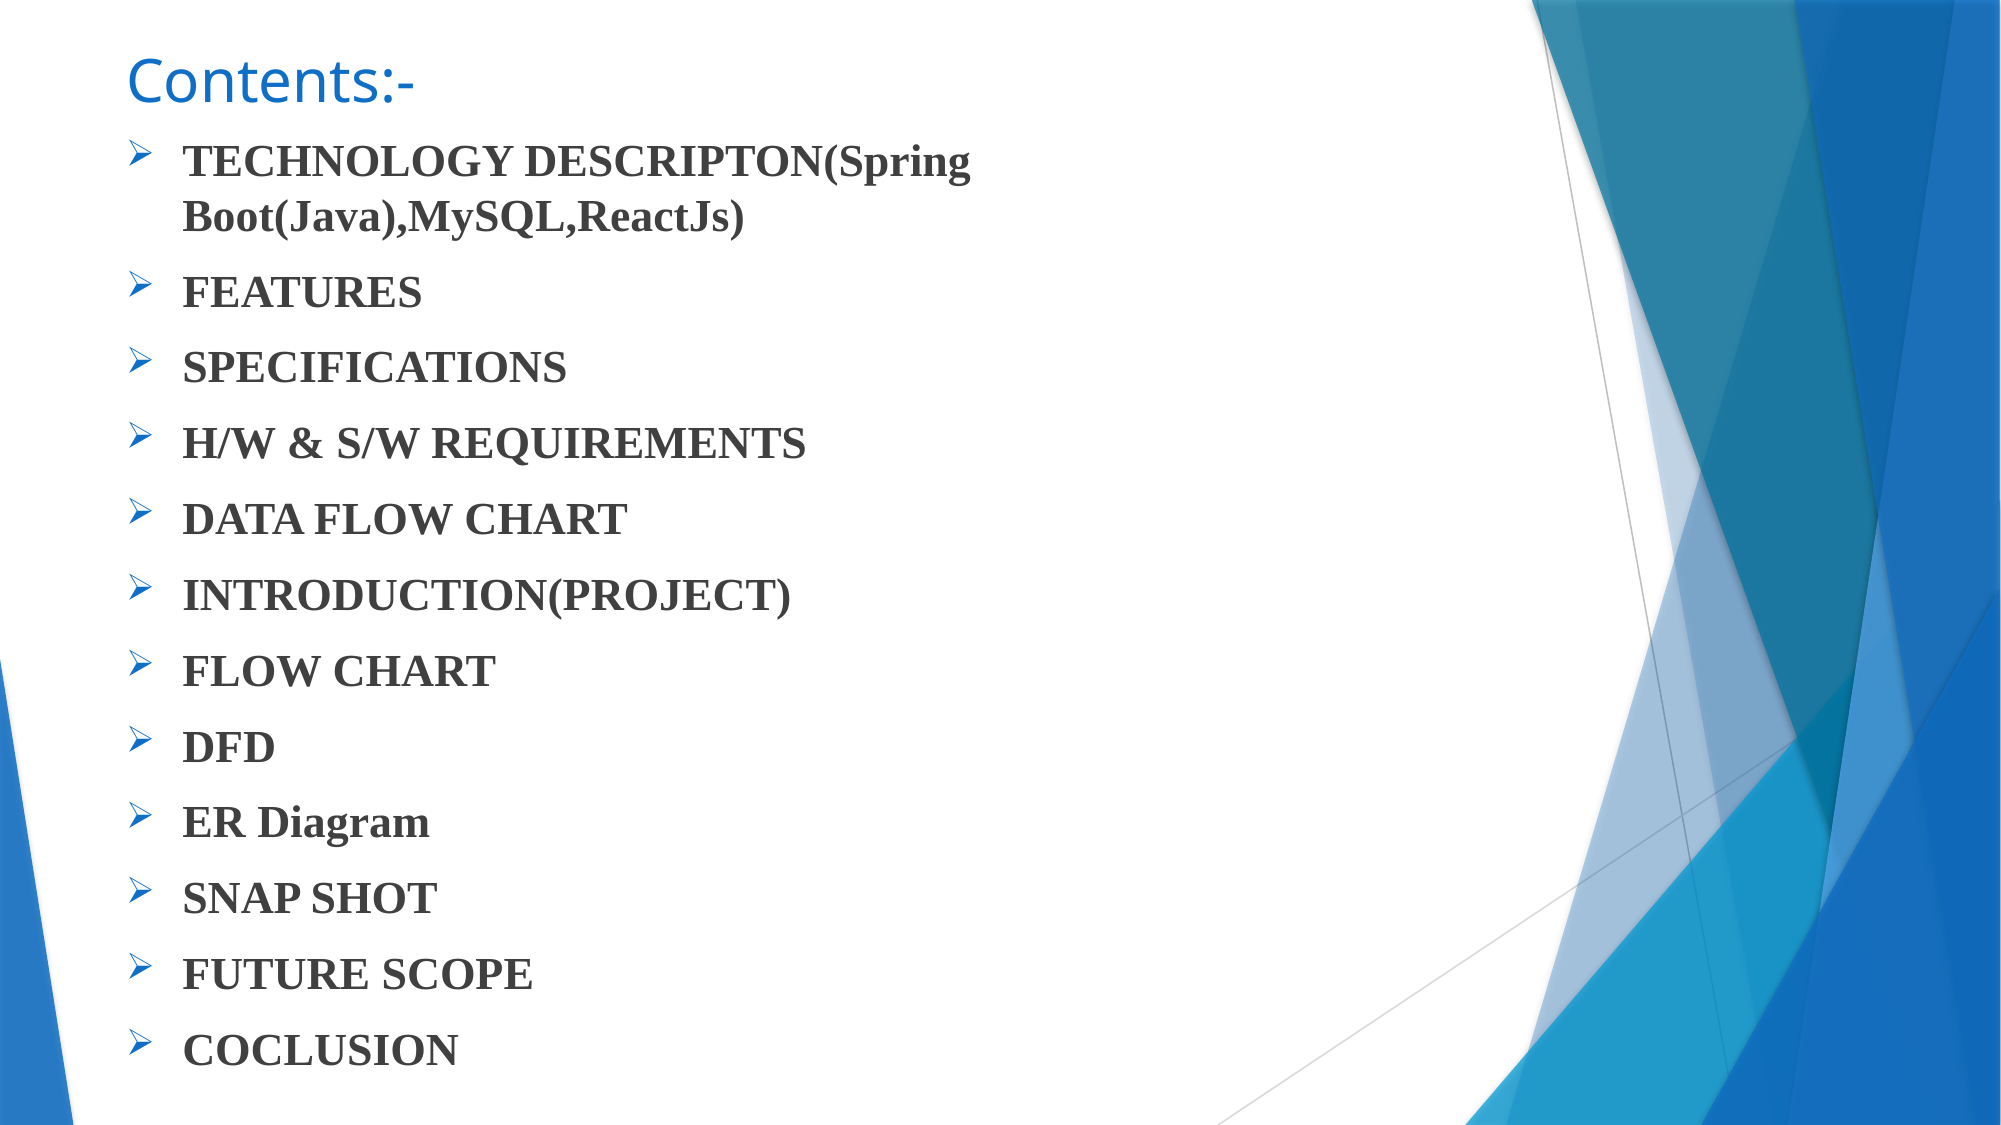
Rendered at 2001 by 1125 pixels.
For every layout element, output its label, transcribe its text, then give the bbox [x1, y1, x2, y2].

title Contents:- [111, 35, 1522, 122]
list TECHNOLOGY DESCRIPTON(Spring Boot(Java),MySQL,ReactJs) FEATURES SPECIFICATIONS H/W & S/W REQUIREMENTS DATA FLOW CHART INTRODUCTION(PROJECT) FLOW CHART DFD ER Diagram SNAP SHOT FUTURE SCOPE COCLUSION [111, 122, 1522, 1078]
